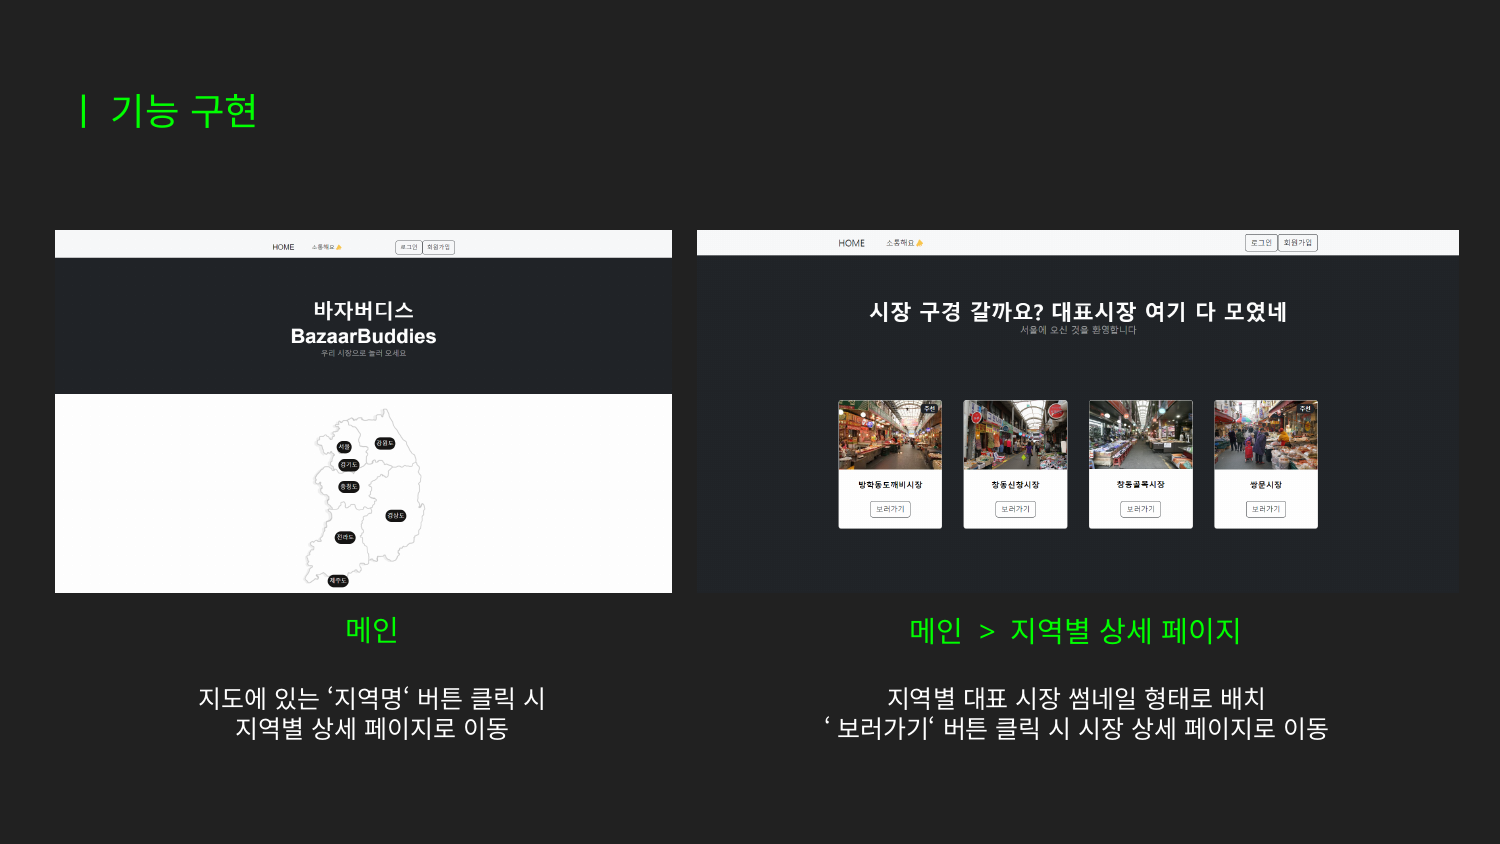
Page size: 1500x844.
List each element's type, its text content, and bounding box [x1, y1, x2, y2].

text_box 지역별 대표 시장 썸네일 형태로 배치 ‘보러가기‘ 버튼 클릭 시 시장 상세 페이지로 이동 [809, 676, 1345, 751]
picture [696, 230, 1459, 593]
picture [55, 230, 672, 593]
text_box 지도에 있는 ‘지역명‘ 버튼 클릭 시 지역별 상세 페이지로 이동 [183, 676, 569, 751]
text_box ㅣ 기능 구현 [51, 72, 1449, 167]
text_box 메인 > 지역별 상세 페이지 [895, 606, 1266, 656]
text_box 메인 [330, 605, 423, 655]
